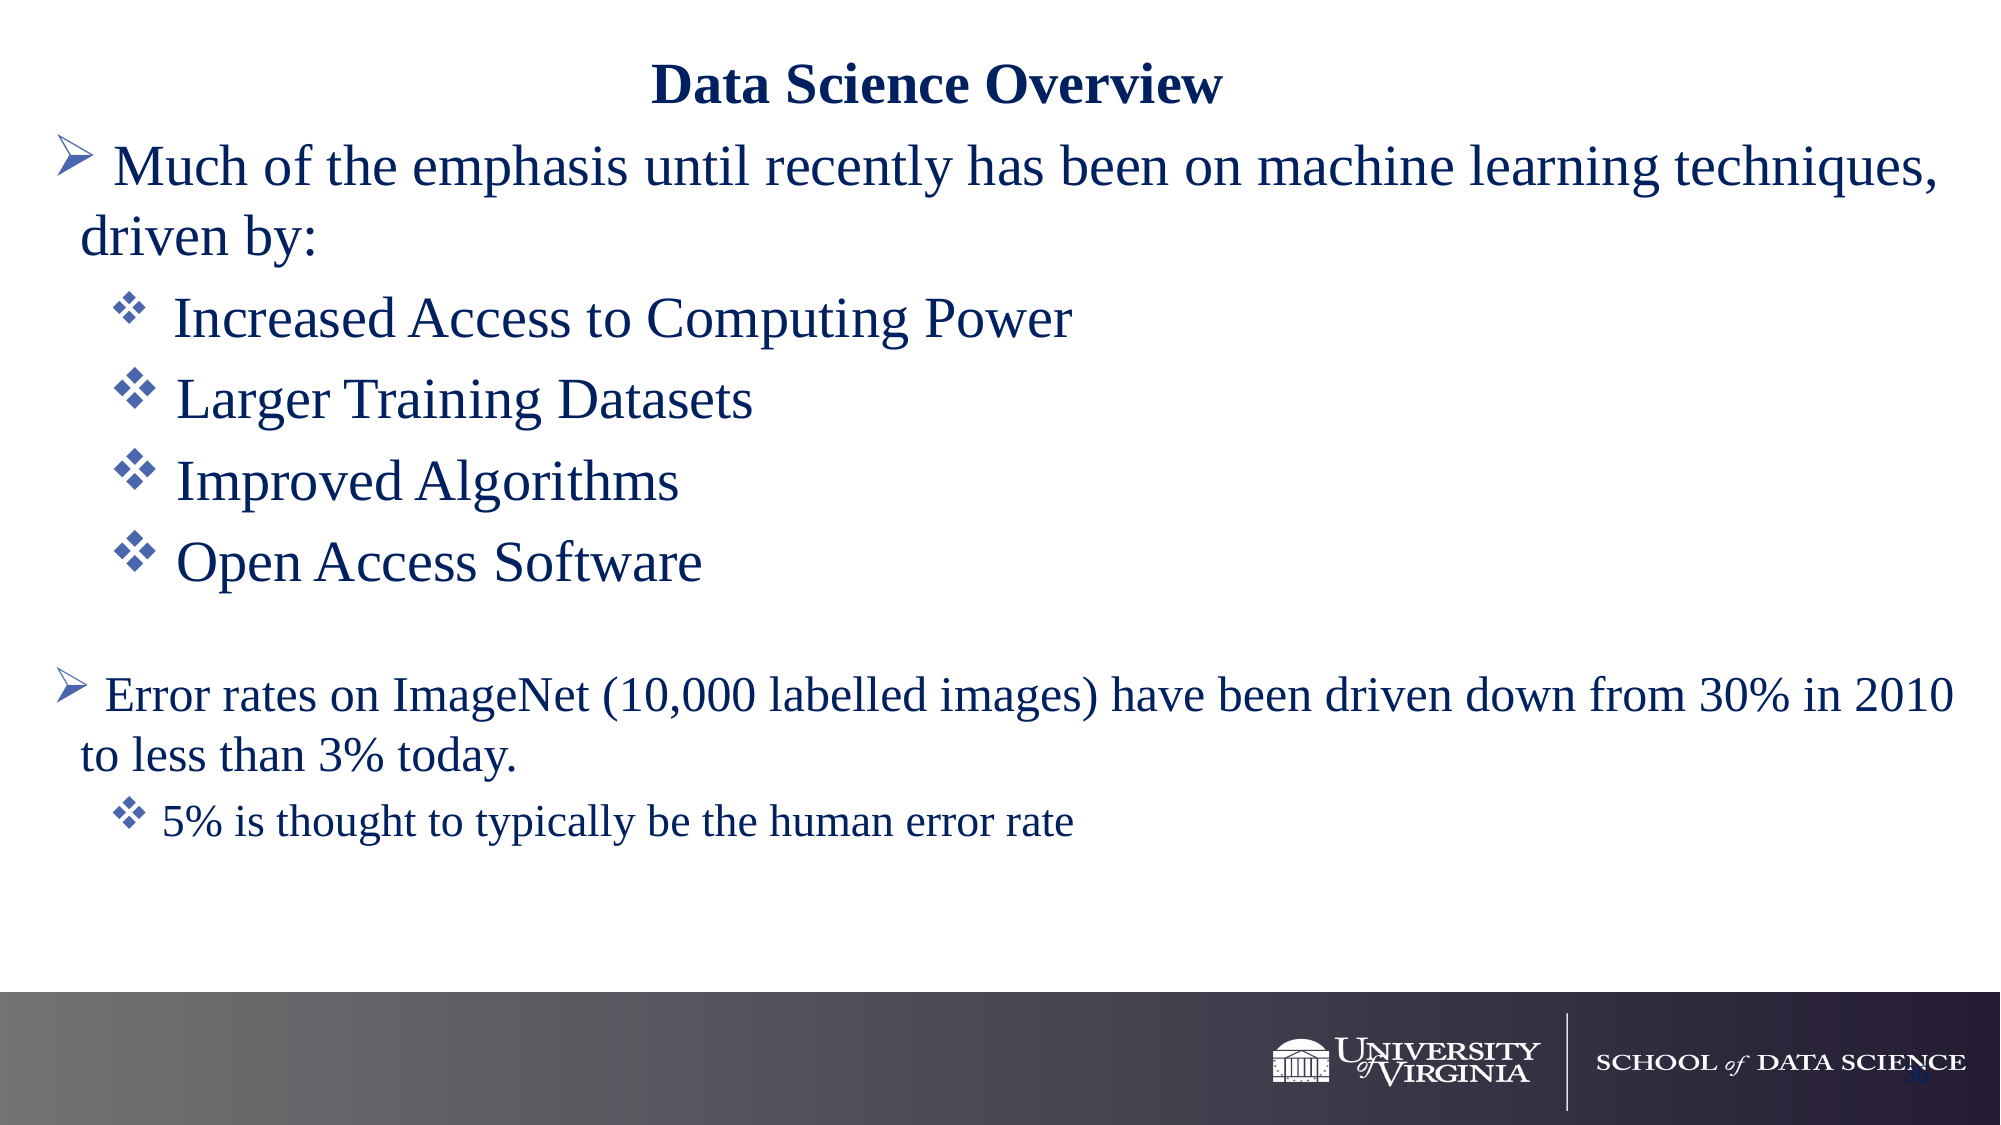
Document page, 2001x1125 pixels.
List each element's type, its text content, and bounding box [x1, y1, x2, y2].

list Much of the emphasis until recently has been on machine learning techniques, driven by: Increased Access to Computing Power Larger Training Datasets Improved Algorithms Open Access Software Error rates on ImageNet (10,000 labelled images) have been driven down from 30% in 2010 to less than 3% today. 5% is thought to typically be the human error rate [37, 120, 1988, 1061]
picture [1273, 1061, 1966, 1111]
slide_number 36 [1493, 1042, 1944, 1103]
title Data Science Overview [75, 37, 1800, 120]
